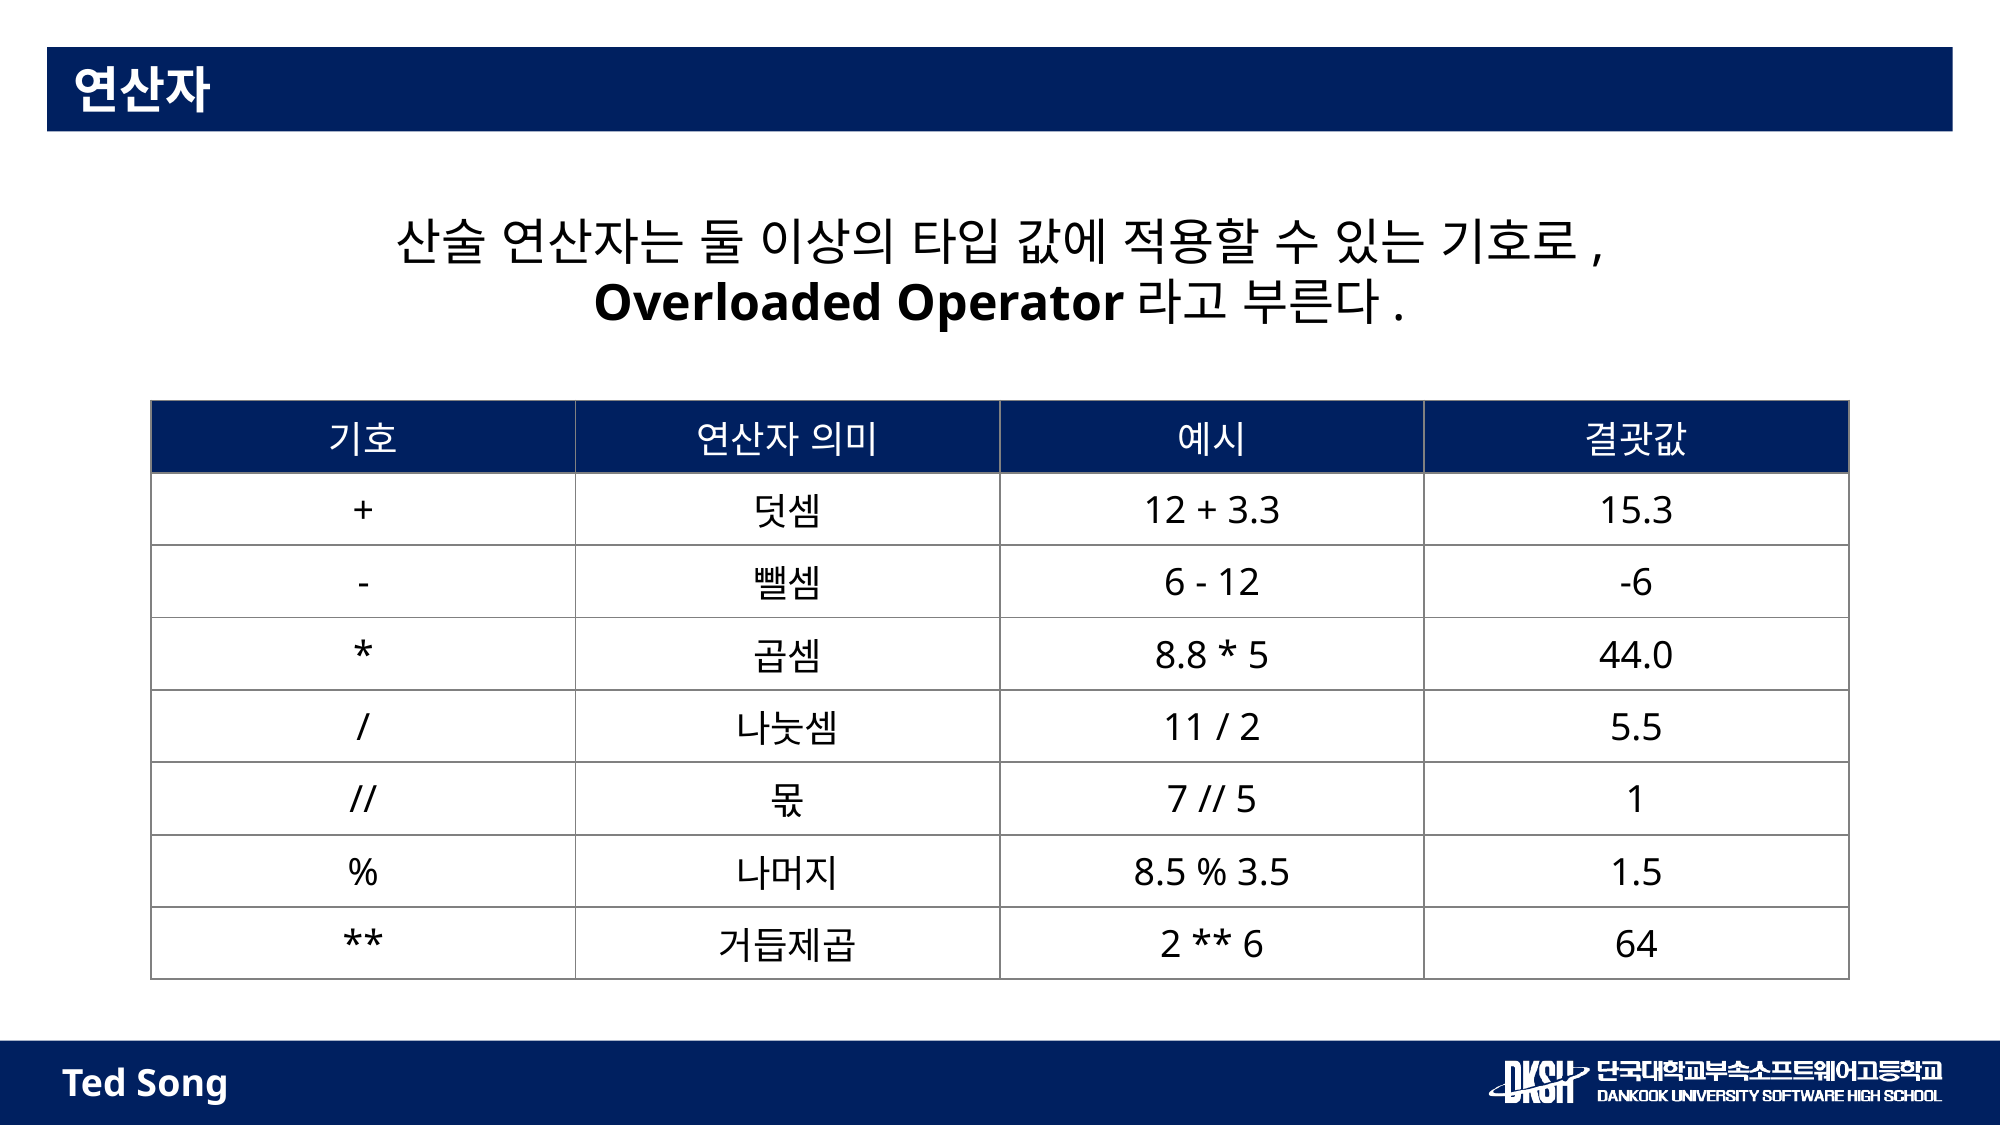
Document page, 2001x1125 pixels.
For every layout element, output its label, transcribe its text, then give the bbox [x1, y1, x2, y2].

table_cell * [152, 618, 575, 689]
table_cell 거듭제곱 [576, 908, 999, 978]
table_cell 15.3 [1425, 474, 1848, 544]
table_cell 44.0 [1425, 618, 1848, 689]
table_cell 6 - 12 [1001, 546, 1423, 617]
table_header 기호 [152, 401, 575, 472]
table_cell 1 [1425, 763, 1848, 834]
table_cell + [152, 474, 575, 544]
table_cell 2 ** 6 [1001, 908, 1423, 978]
table_cell -6 [1425, 546, 1848, 617]
table_cell 덧셈 [576, 474, 999, 544]
table_cell - [152, 546, 575, 617]
table_header 예시 [1001, 401, 1423, 472]
table_cell 나머지 [576, 836, 999, 906]
text_box 산술 연산자는 둘 이상의 타입 값에 적용할 수 있는 기호로, Overloaded Operator라고 부른다. [66, 202, 1933, 338]
text_box 연산자 [58, 51, 226, 127]
table_cell % [152, 836, 575, 906]
table_cell 1.5 [1425, 836, 1848, 906]
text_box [0, 1040, 2000, 1125]
table_cell 12 + 3.3 [1001, 474, 1423, 544]
table_cell 8.8 * 5 [1001, 618, 1423, 689]
table_cell 7 // 5 [1001, 763, 1423, 834]
table_cell // [152, 763, 575, 834]
table_cell 뺄셈 [576, 546, 999, 617]
table_cell 몫 [576, 763, 999, 834]
table_cell 나눗셈 [576, 691, 999, 761]
table_cell ** [152, 908, 575, 978]
table_cell 5.5 [1425, 691, 1848, 761]
table_cell 8.5 % 3.5 [1001, 836, 1423, 906]
table_cell 64 [1425, 908, 1848, 978]
table_cell 11 / 2 [1001, 691, 1423, 761]
text_box [46, 46, 1954, 132]
table_cell / [152, 691, 575, 761]
table_header 연산자 의미 [576, 401, 999, 472]
table_header 결괏값 [1425, 401, 1848, 472]
table_cell 곱셈 [576, 618, 999, 689]
